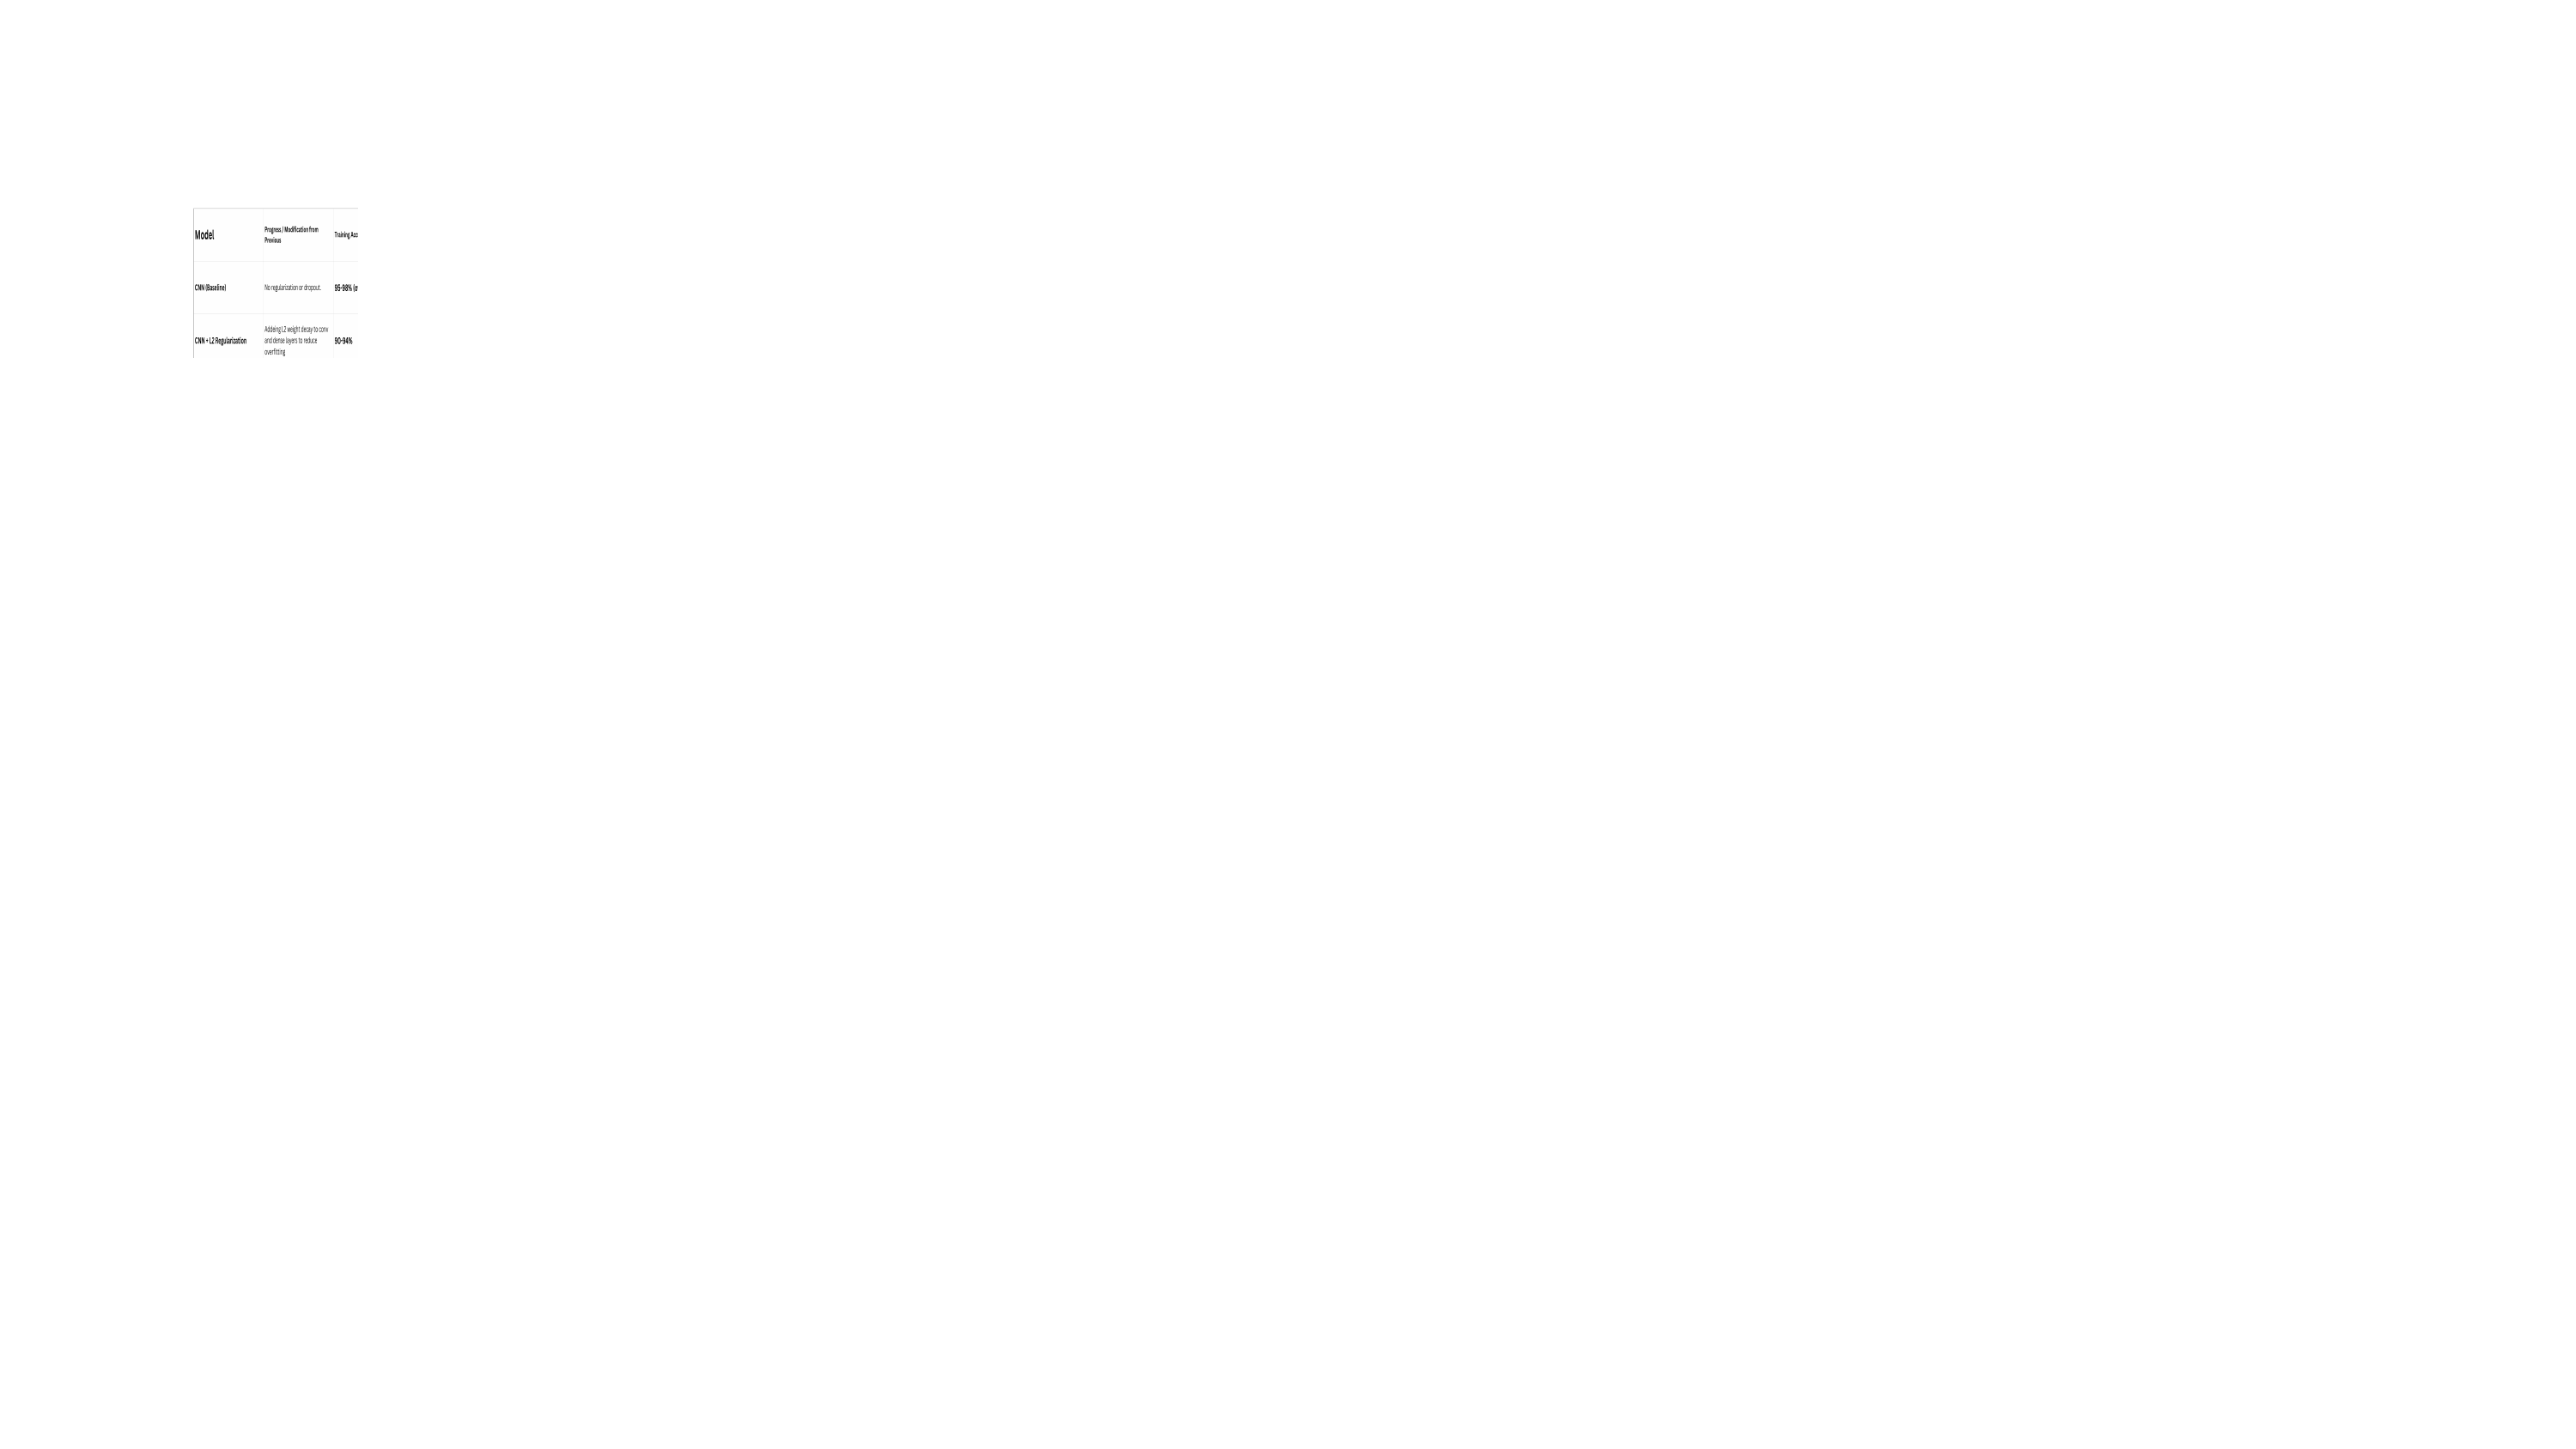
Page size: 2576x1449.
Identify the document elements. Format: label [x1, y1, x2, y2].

text_box [44, 45, 1373, 578]
